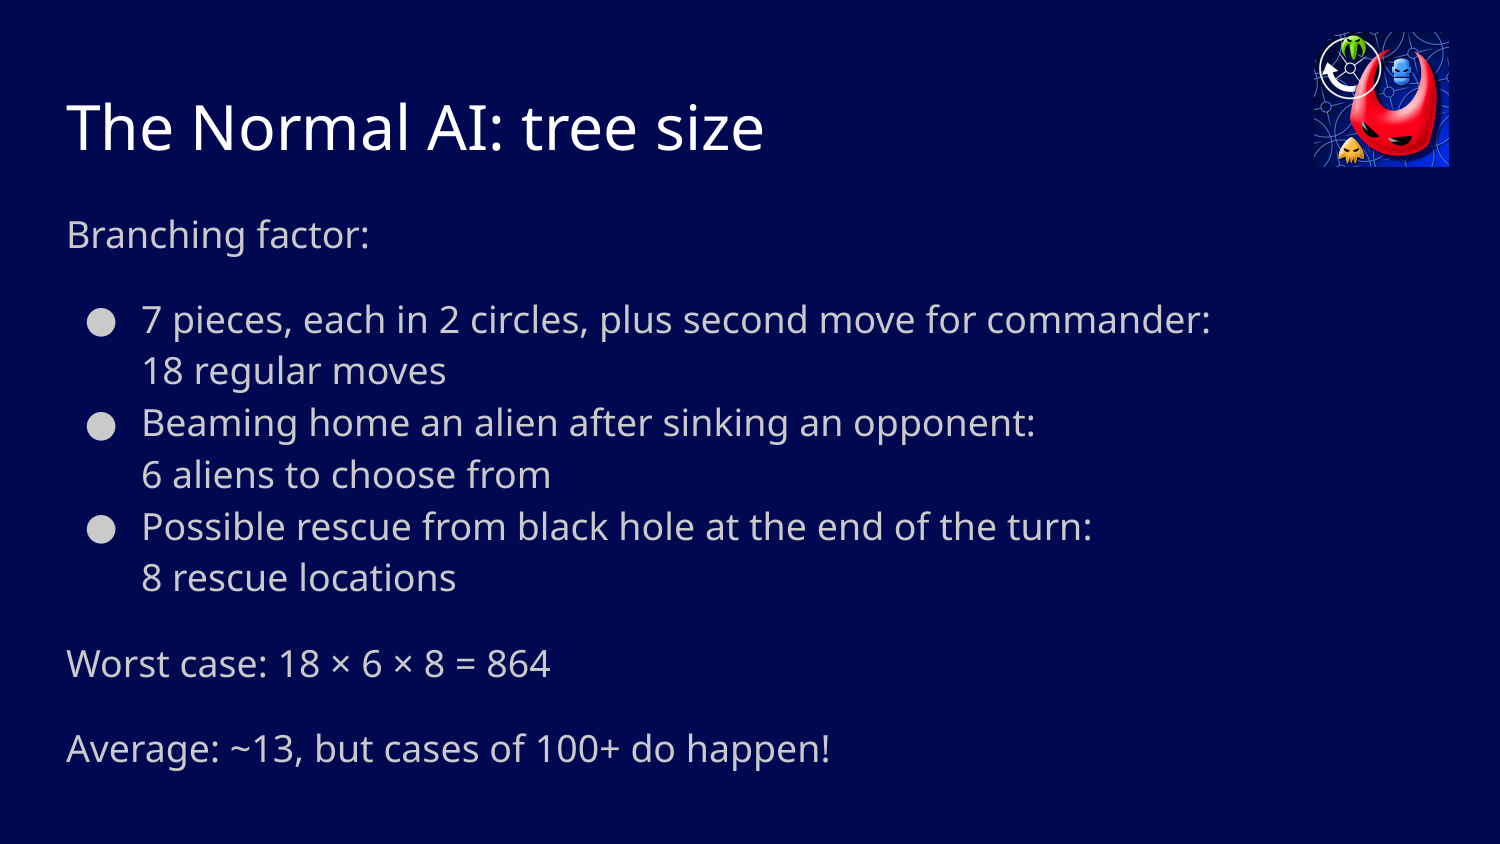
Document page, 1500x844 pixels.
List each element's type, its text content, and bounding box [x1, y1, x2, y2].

title The Normal AI: tree size [51, 72, 1449, 167]
picture [1314, 32, 1449, 72]
list Branching factor: 7 pieces, each in 2 circles, plus second move for commander: 18 regular moves Beaming home an alien after sinking an opponent: 6 aliens to choose from Possible rescue from black hole at the end of the turn: 8 rescue locations Worst case: 18 × 6 × 8 = 864 Average: ~13, but cases of 100+ do happen! [51, 189, 1449, 750]
